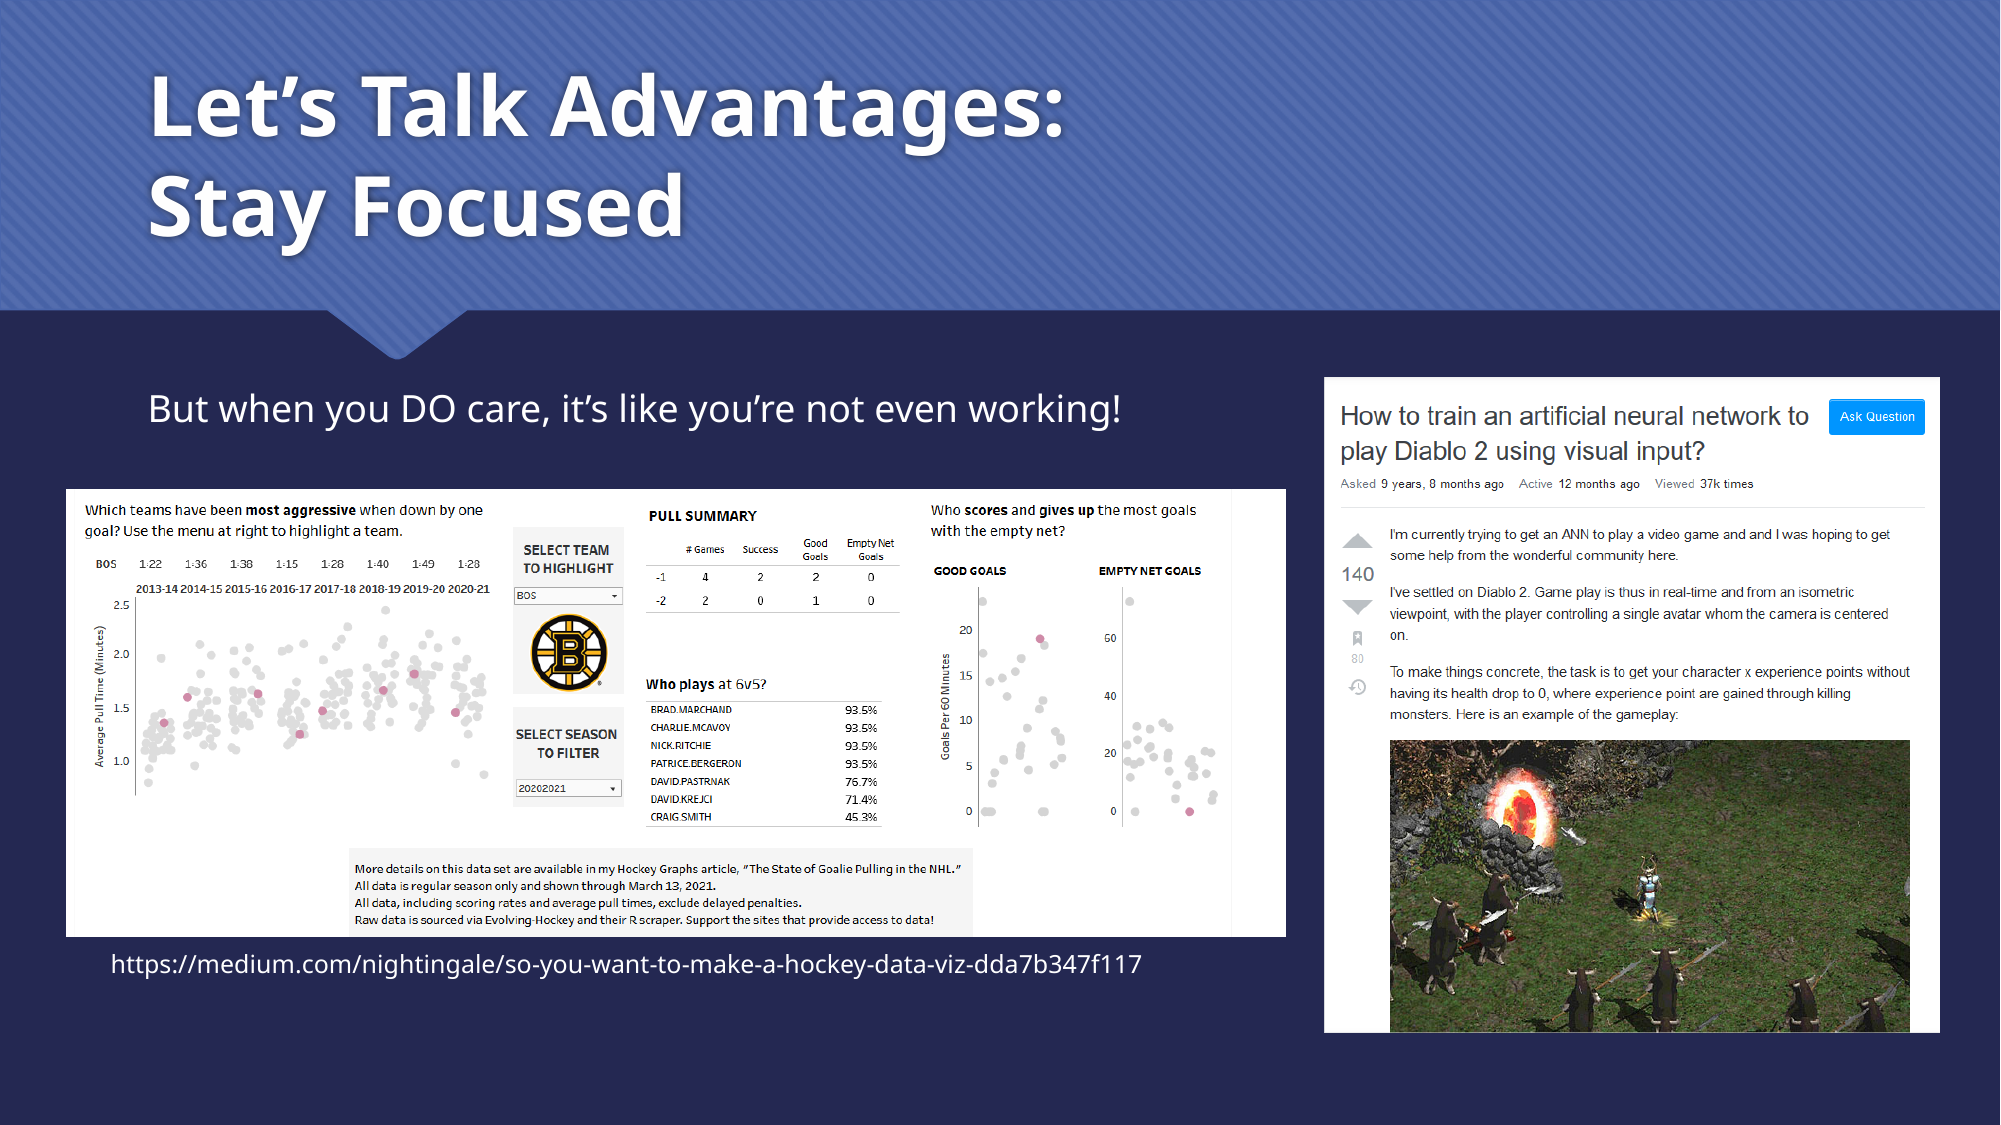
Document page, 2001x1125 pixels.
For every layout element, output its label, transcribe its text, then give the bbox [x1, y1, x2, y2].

text_box https://medium.com/nightingale/so-you-want-to-make-a-hockey-data-viz-dda7b347f117 [95, 941, 1159, 987]
picture [65, 488, 1286, 937]
title Let’s Talk Advantages: Stay Focused [132, 73, 1868, 233]
text_box But when you DO care, it’s like you’re not even working! [132, 377, 1324, 438]
picture [1324, 377, 1940, 1033]
